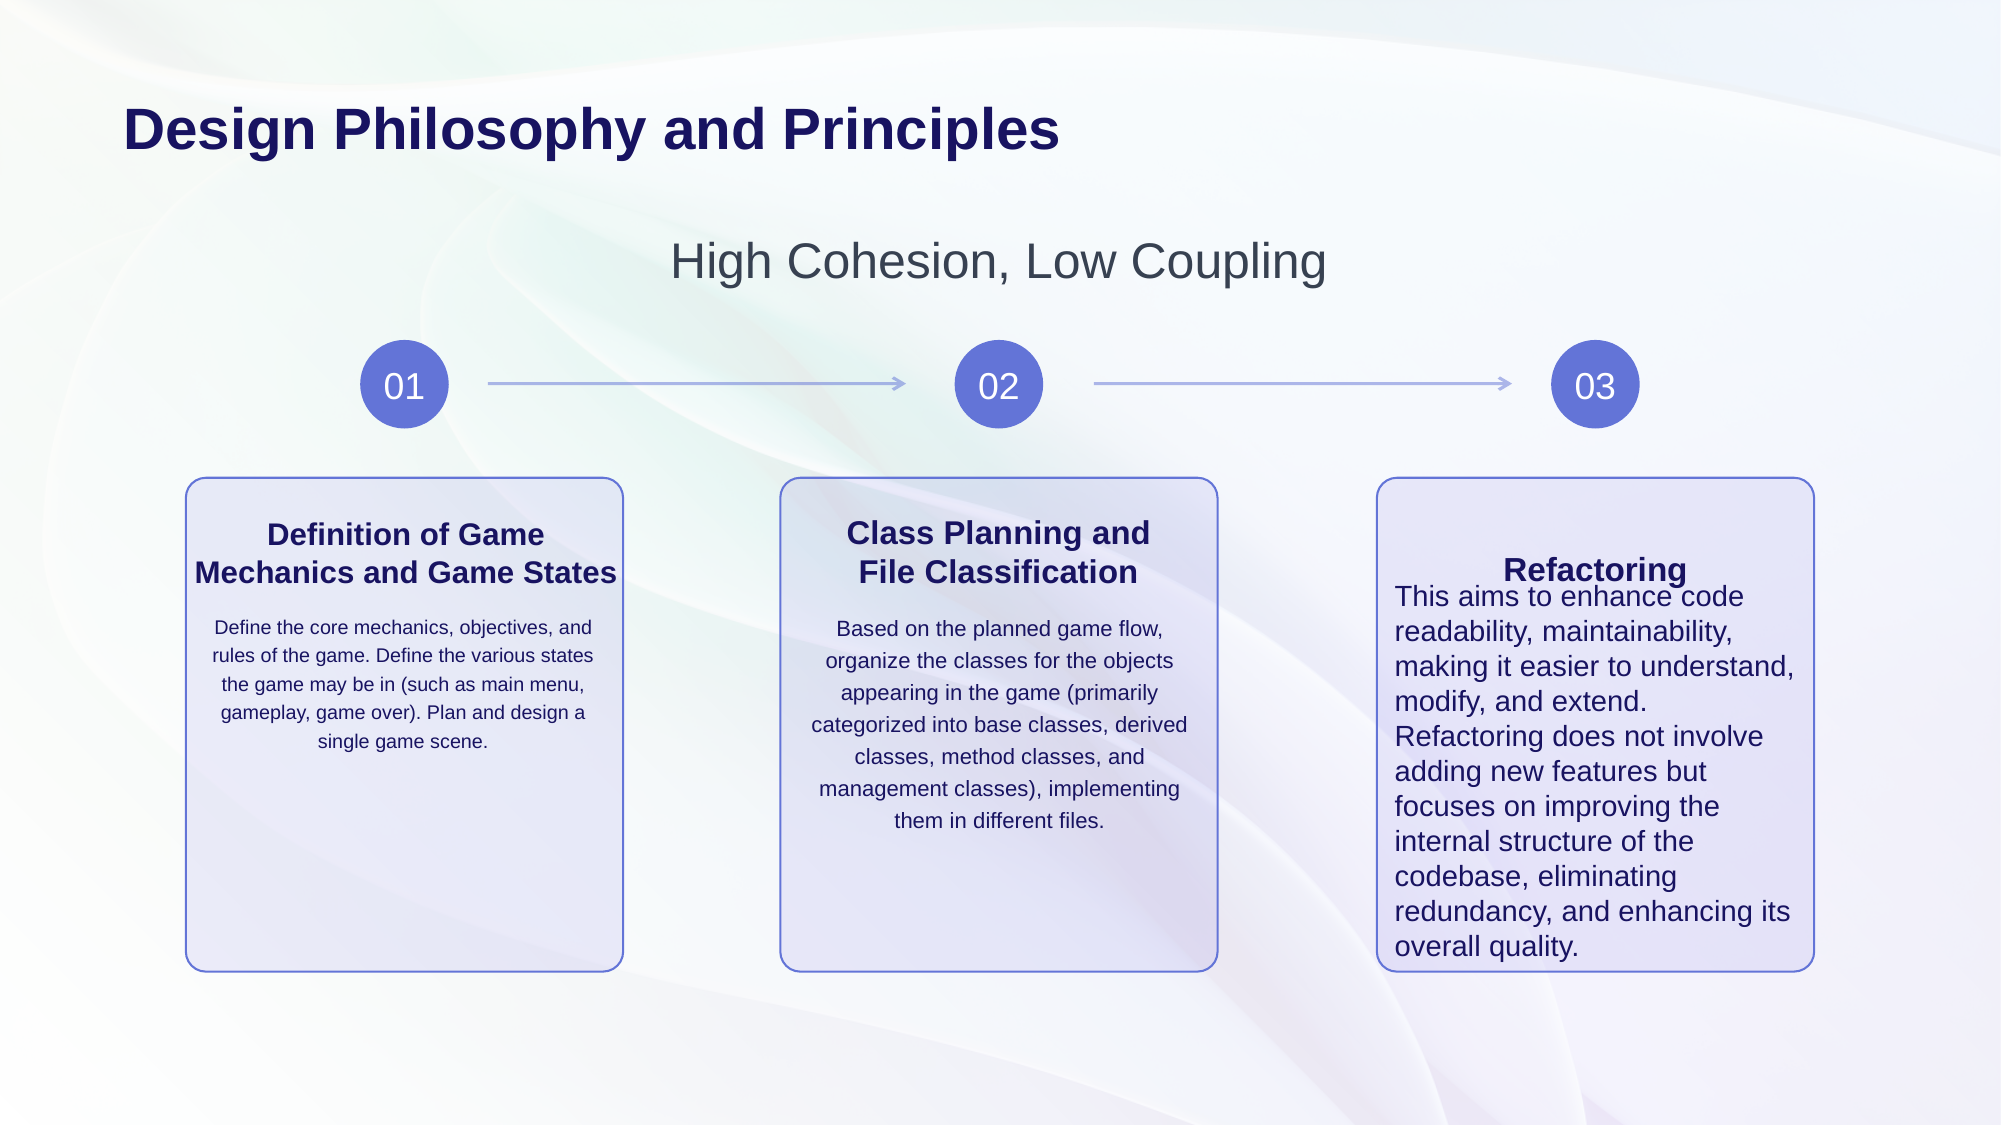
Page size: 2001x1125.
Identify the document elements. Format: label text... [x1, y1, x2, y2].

title Design Philosophy and Principles [108, 0, 1890, 169]
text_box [108, 220, 1890, 972]
